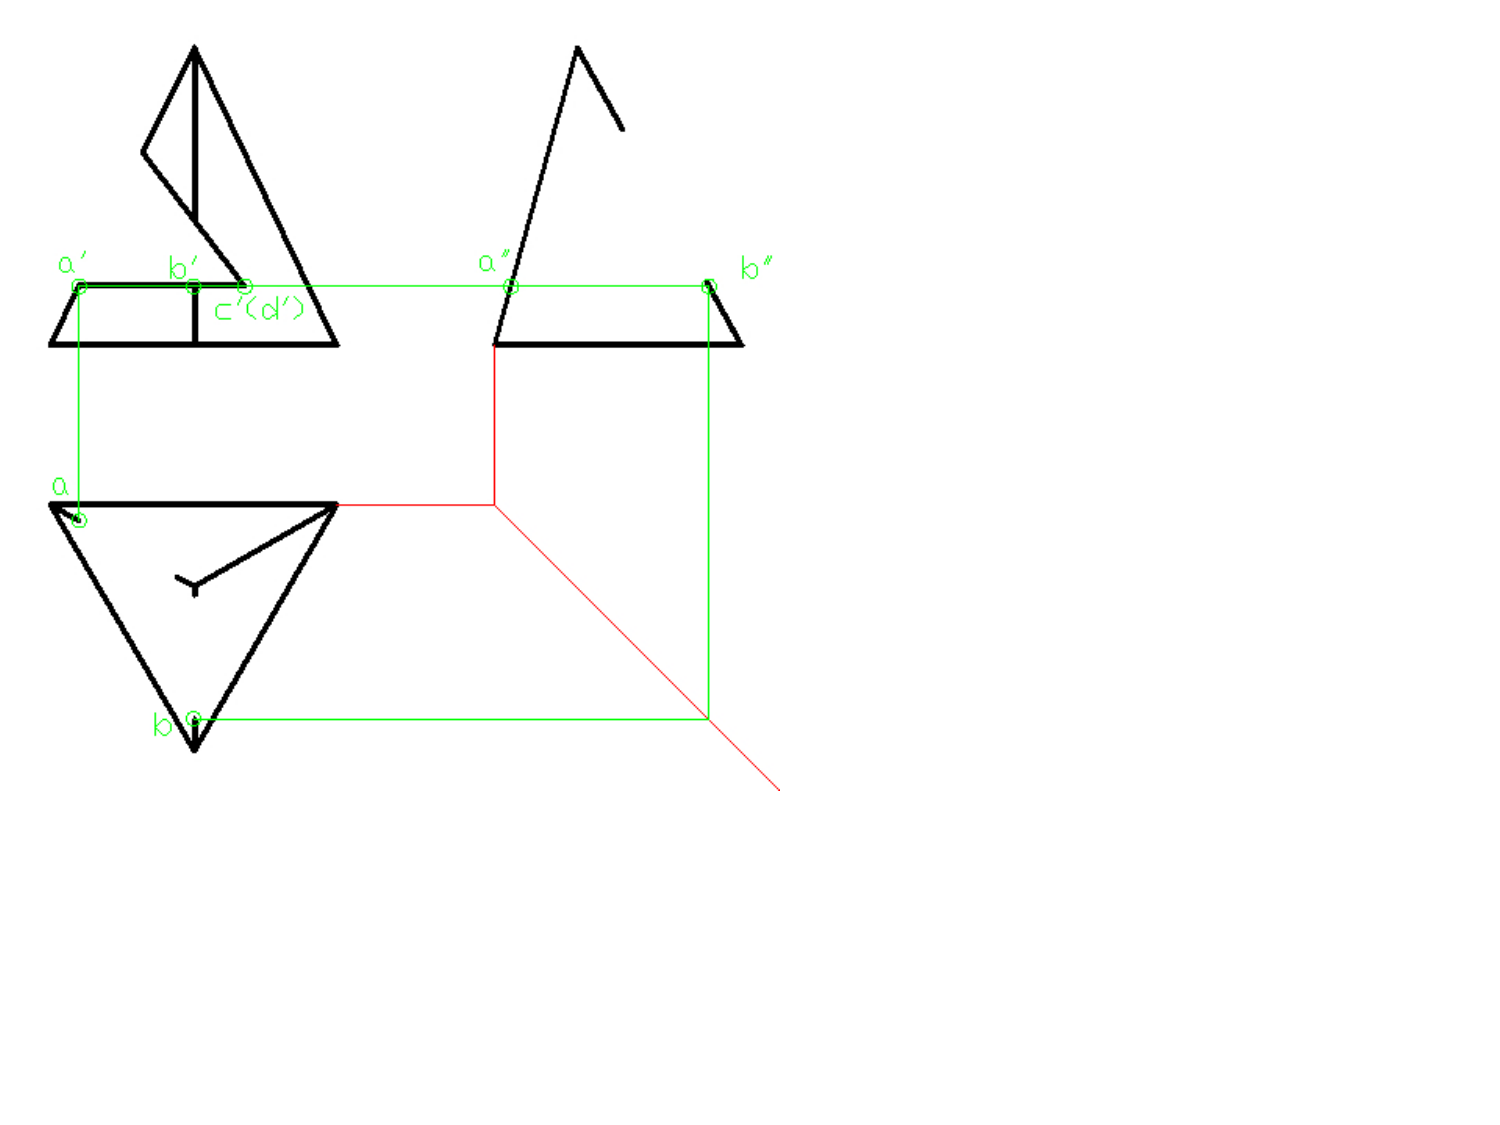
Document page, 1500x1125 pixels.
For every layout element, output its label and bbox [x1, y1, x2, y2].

picture [0, 0, 780, 791]
